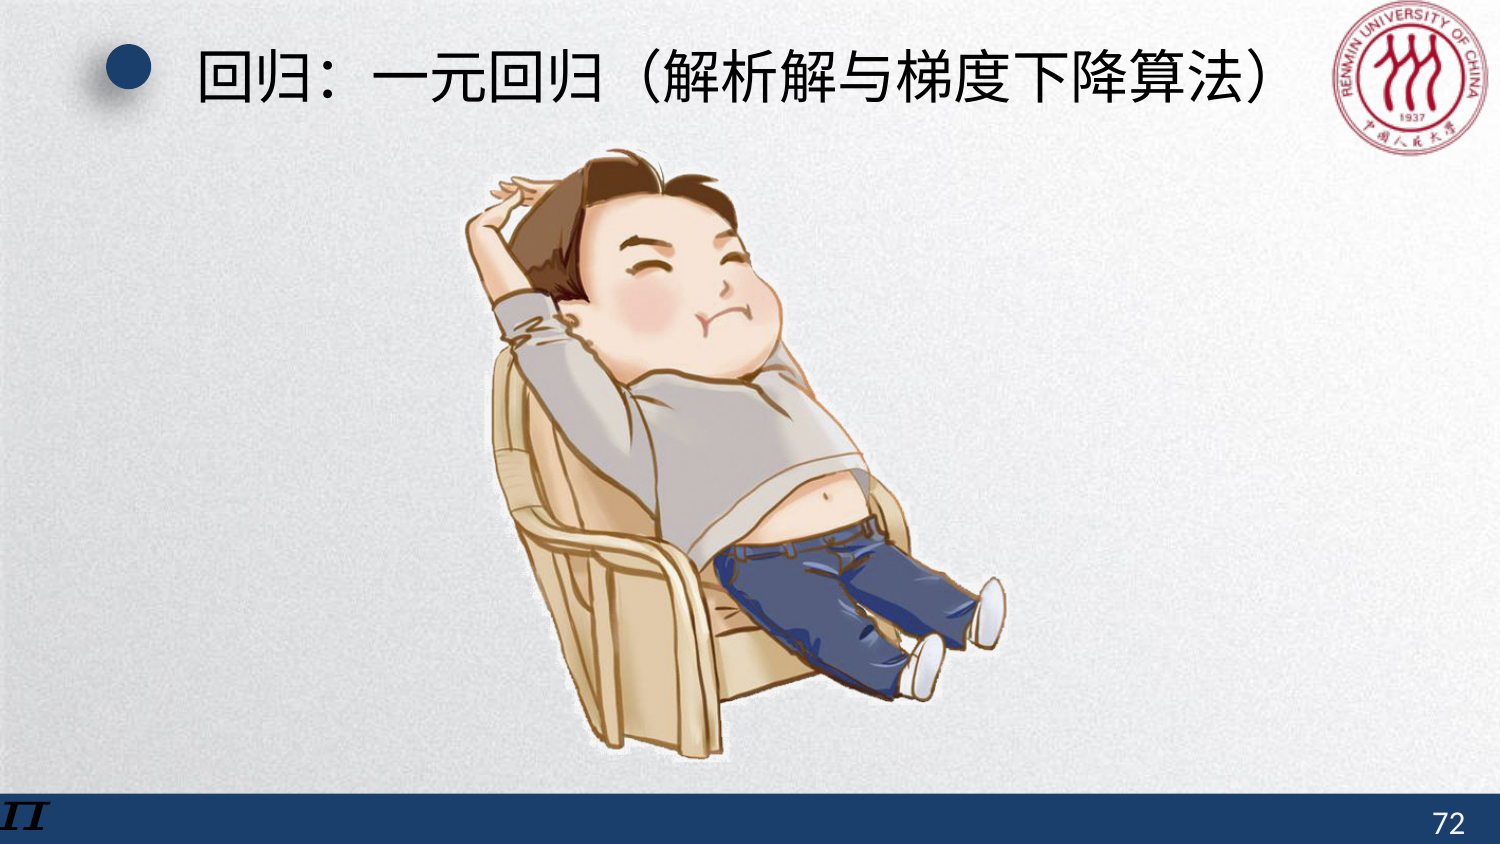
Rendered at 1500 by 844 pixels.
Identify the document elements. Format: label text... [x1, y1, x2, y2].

picture [0, 0, 1500, 793]
title 回归：一元回归（解析解与梯度下降算法） [75, 33, 1425, 116]
